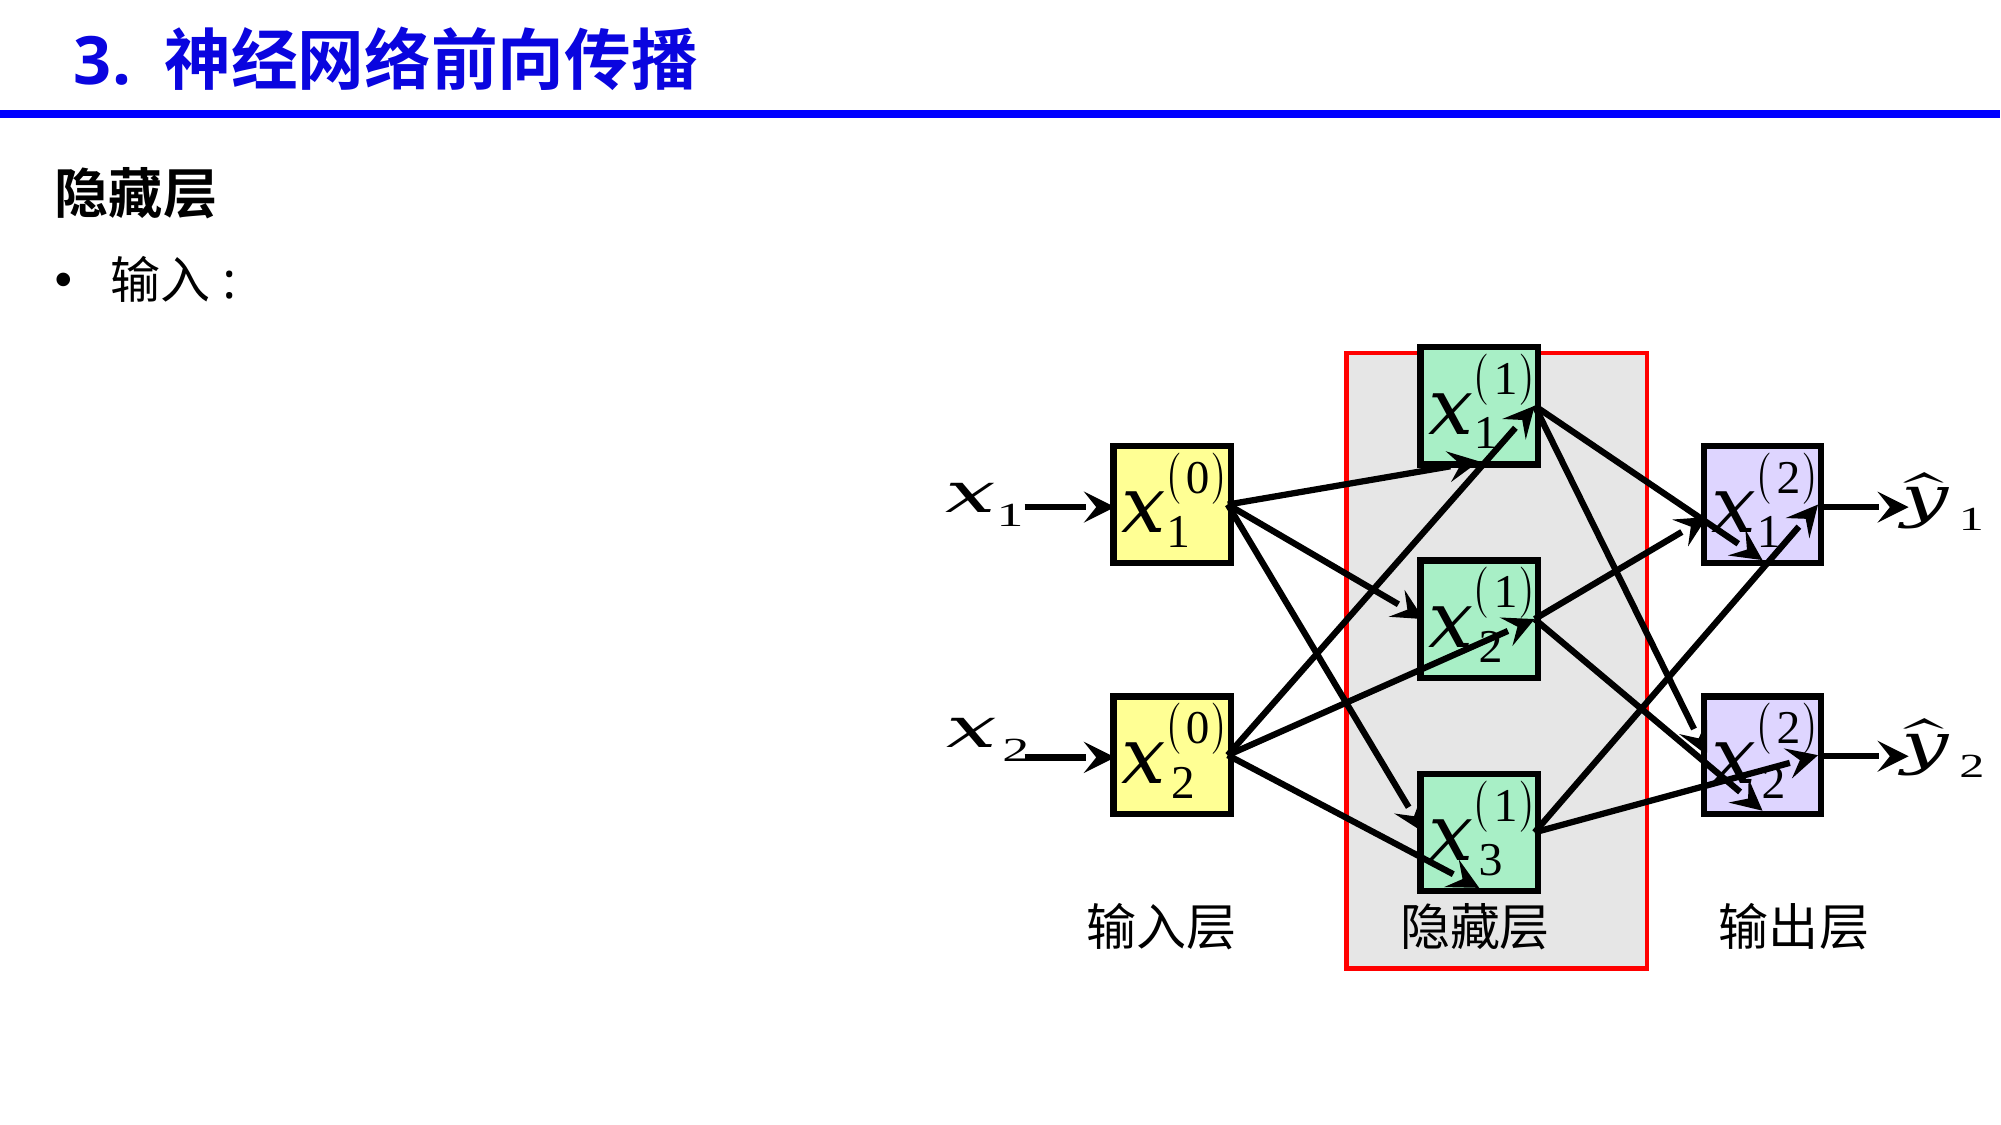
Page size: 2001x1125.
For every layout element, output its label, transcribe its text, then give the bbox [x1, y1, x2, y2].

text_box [940, 350, 1983, 964]
text_box [1346, 964, 1648, 970]
text_box 3. 神经网络前向传播 [59, 10, 1308, 106]
